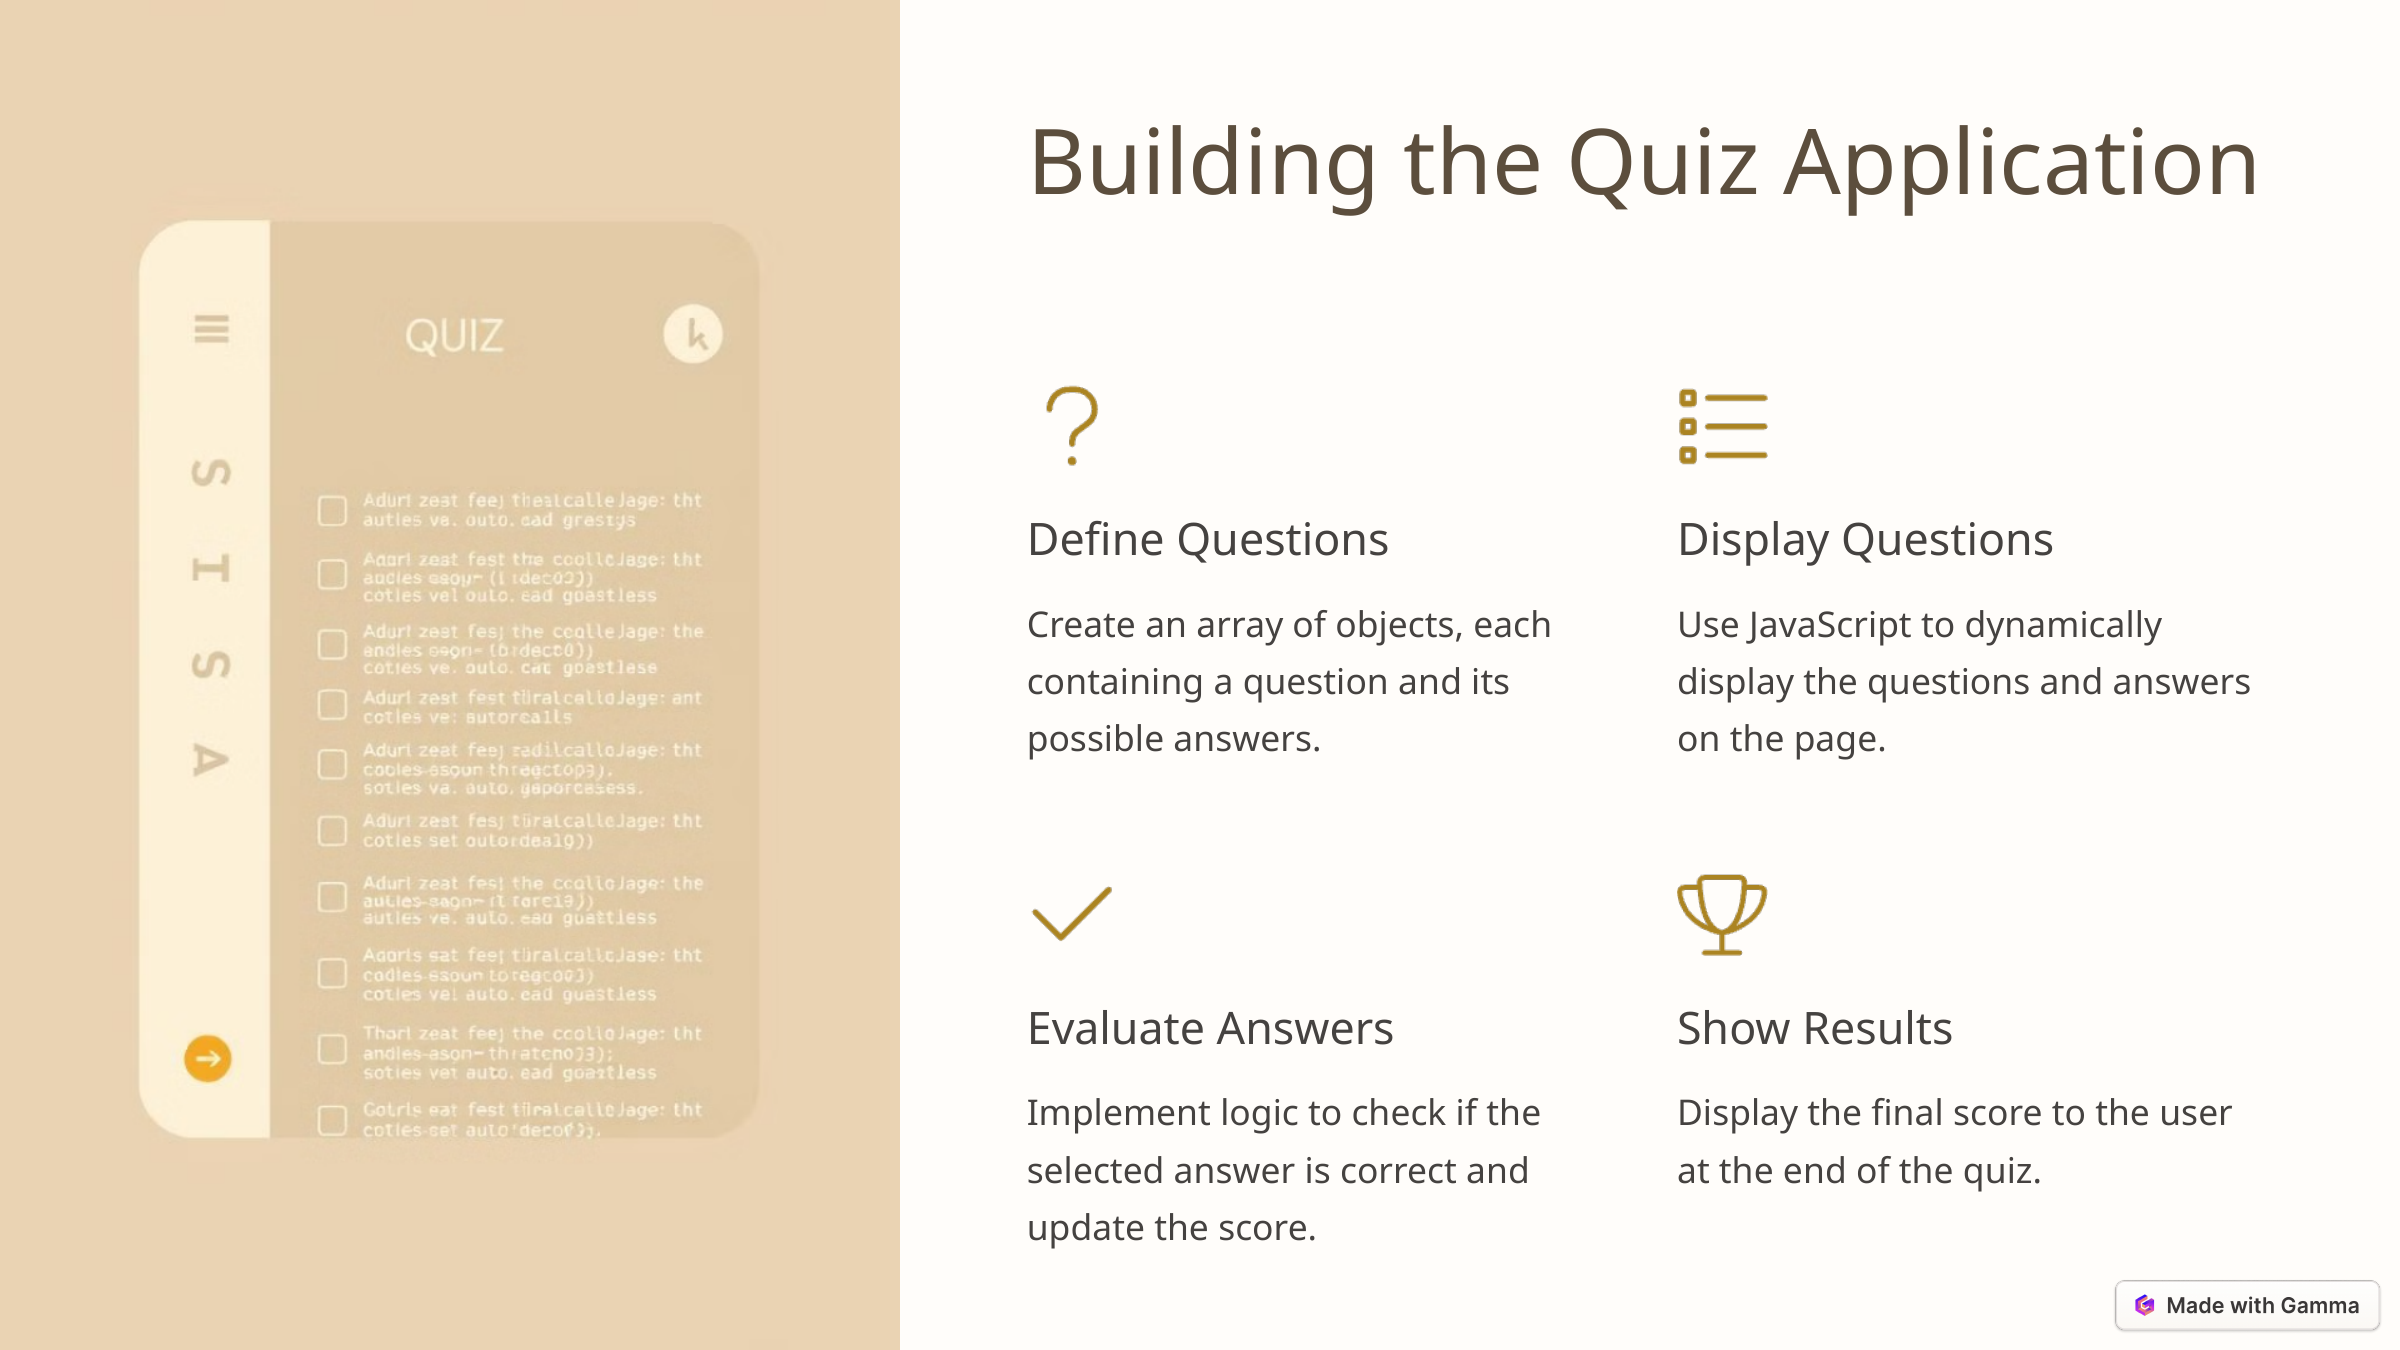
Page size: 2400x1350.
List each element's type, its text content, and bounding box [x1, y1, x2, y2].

picture [0, 0, 900, 1350]
text_box Display Questions [1677, 508, 2131, 566]
picture [1026, 381, 1118, 473]
text_box Implement logic to check if the selected answer is correct and update the score. [1026, 1075, 1623, 1250]
text_box Create an array of objects, each containing a question and its possible answers. [1026, 586, 1623, 762]
picture [1677, 381, 1768, 473]
text_box Define Questions [1026, 508, 1481, 566]
text_box Display the final score to the user at the end of the quiz. [1677, 1075, 2273, 1192]
text_box Use JavaScript to dynamically display the questions and answers on the page. [1677, 586, 2273, 762]
picture [1026, 870, 1118, 961]
text_box Evaluate Answers [1026, 997, 1481, 1054]
picture [2106, 1271, 2389, 1339]
picture [1677, 870, 1768, 961]
text_box Building the Quiz Application [1027, 100, 2273, 327]
text_box Show Results [1677, 997, 2131, 1054]
